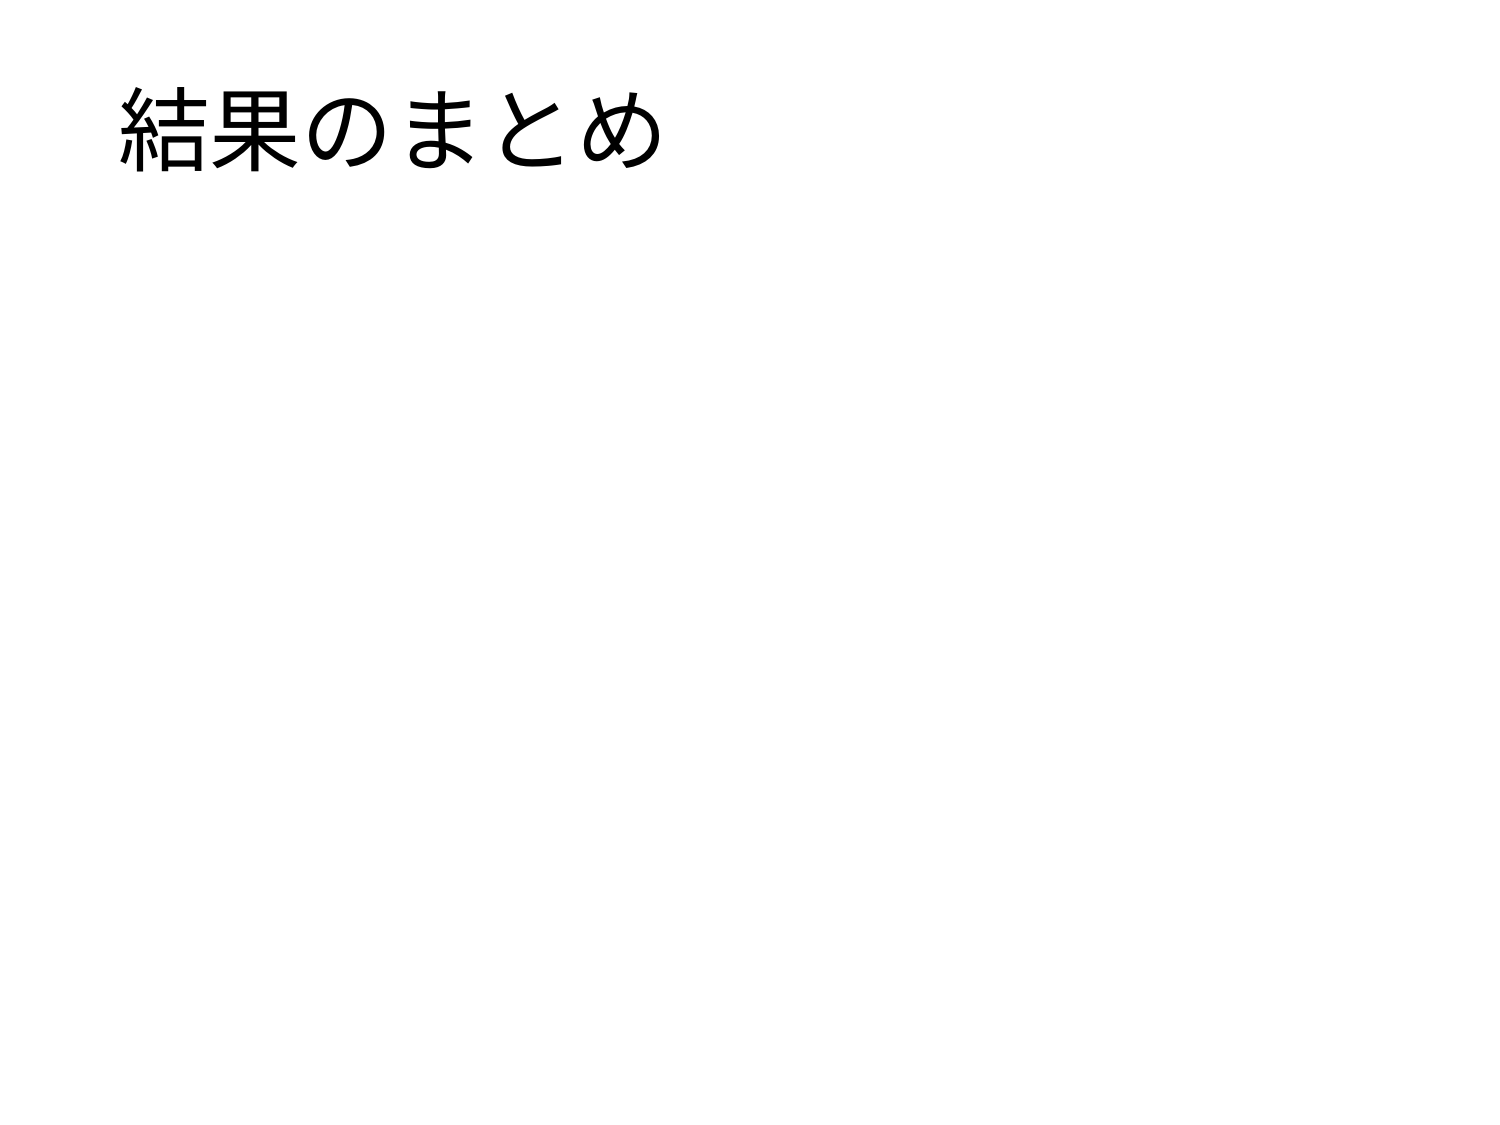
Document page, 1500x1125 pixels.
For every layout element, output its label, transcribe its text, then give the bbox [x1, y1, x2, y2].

title 結果のまとめ [103, 59, 1397, 211]
